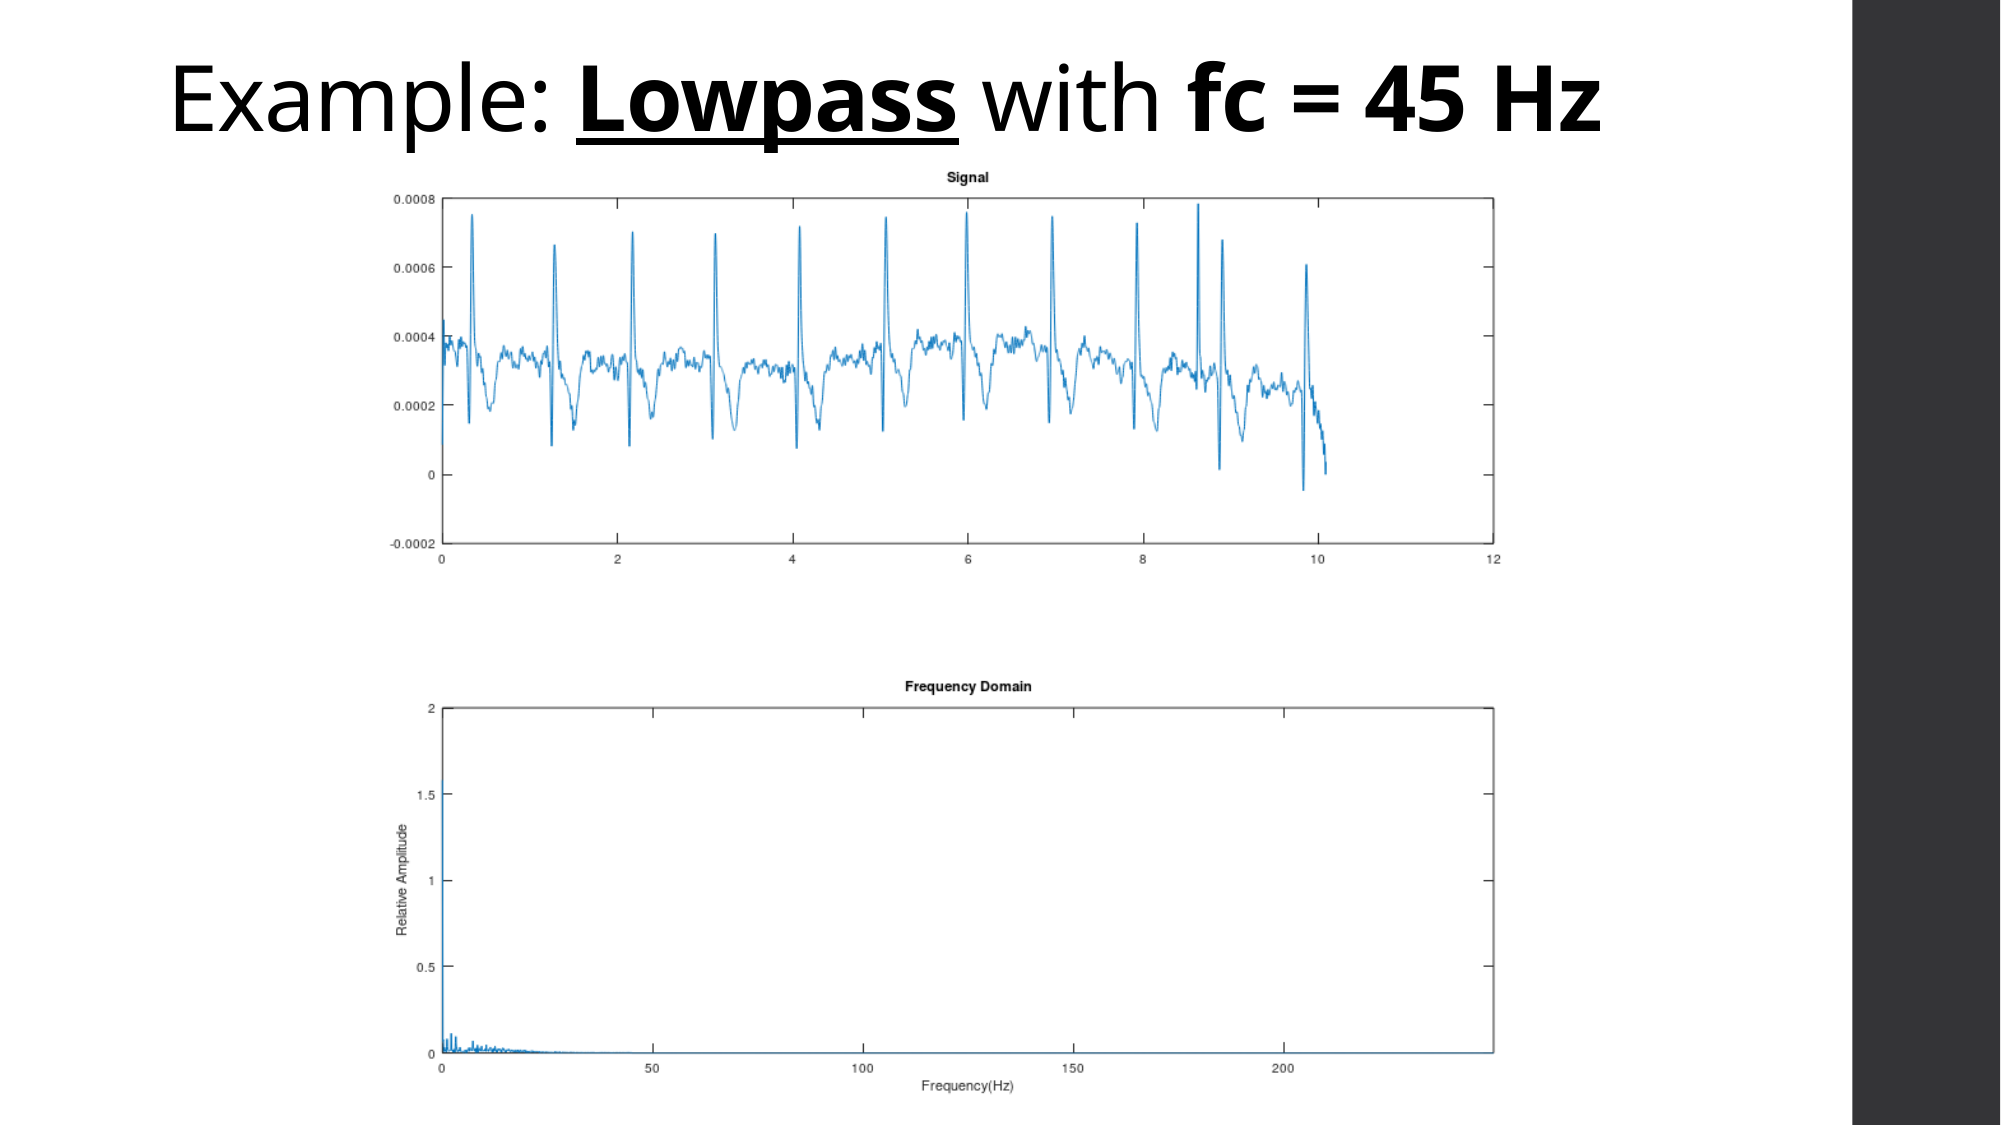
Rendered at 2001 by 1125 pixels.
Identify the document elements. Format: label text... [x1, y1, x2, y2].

title Example: Lowpass with fc = 45 Hz [152, 29, 1743, 159]
picture [366, 158, 1528, 1106]
